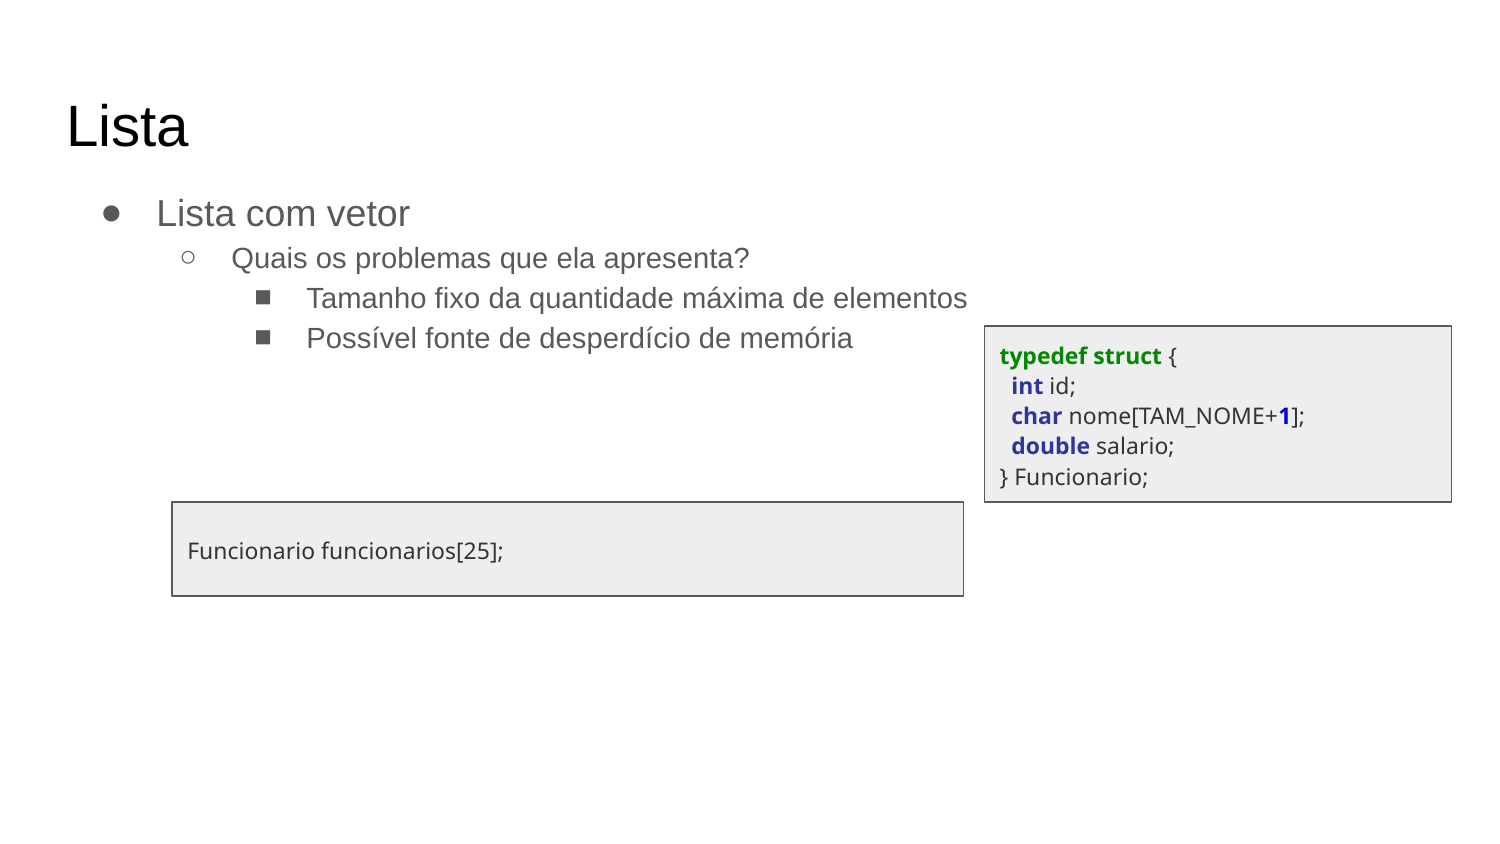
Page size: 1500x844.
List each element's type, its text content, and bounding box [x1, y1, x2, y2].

text_box Lista com vetor Quais os problemas que ela apresenta? Tamanho fixo da quantidade máxima de elementos Possível fonte de desperdício de memória [66, 166, 1465, 728]
text_box Funcionario funcionarios[25]; [172, 502, 964, 596]
text_box Lista [51, 72, 1449, 167]
text_box typedef struct { int id; char nome[TAM_NOME+1]; double salario; } Funcionario; [984, 326, 1452, 502]
